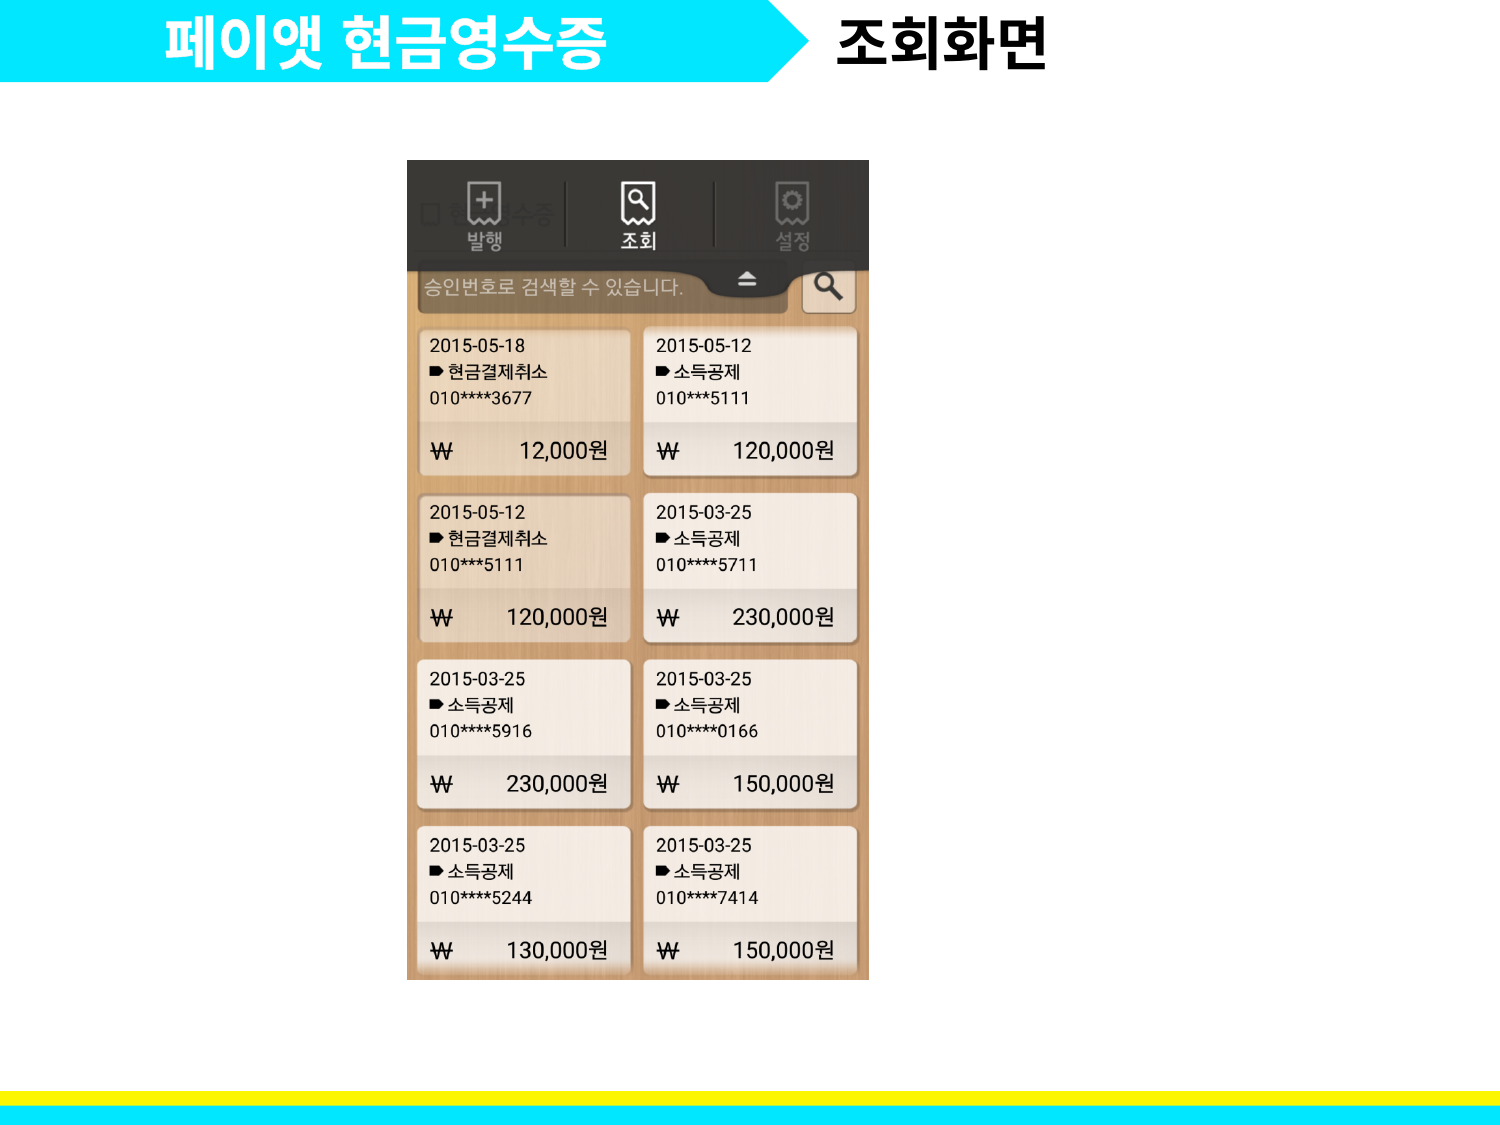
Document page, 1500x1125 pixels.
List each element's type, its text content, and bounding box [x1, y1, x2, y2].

text_box [0, 1089, 1500, 1108]
text_box 페이앳 현금영수증 [0, 0, 812, 85]
text_box [0, 1108, 1500, 1125]
text_box 조회화면 [820, 0, 1306, 85]
picture [407, 160, 869, 980]
